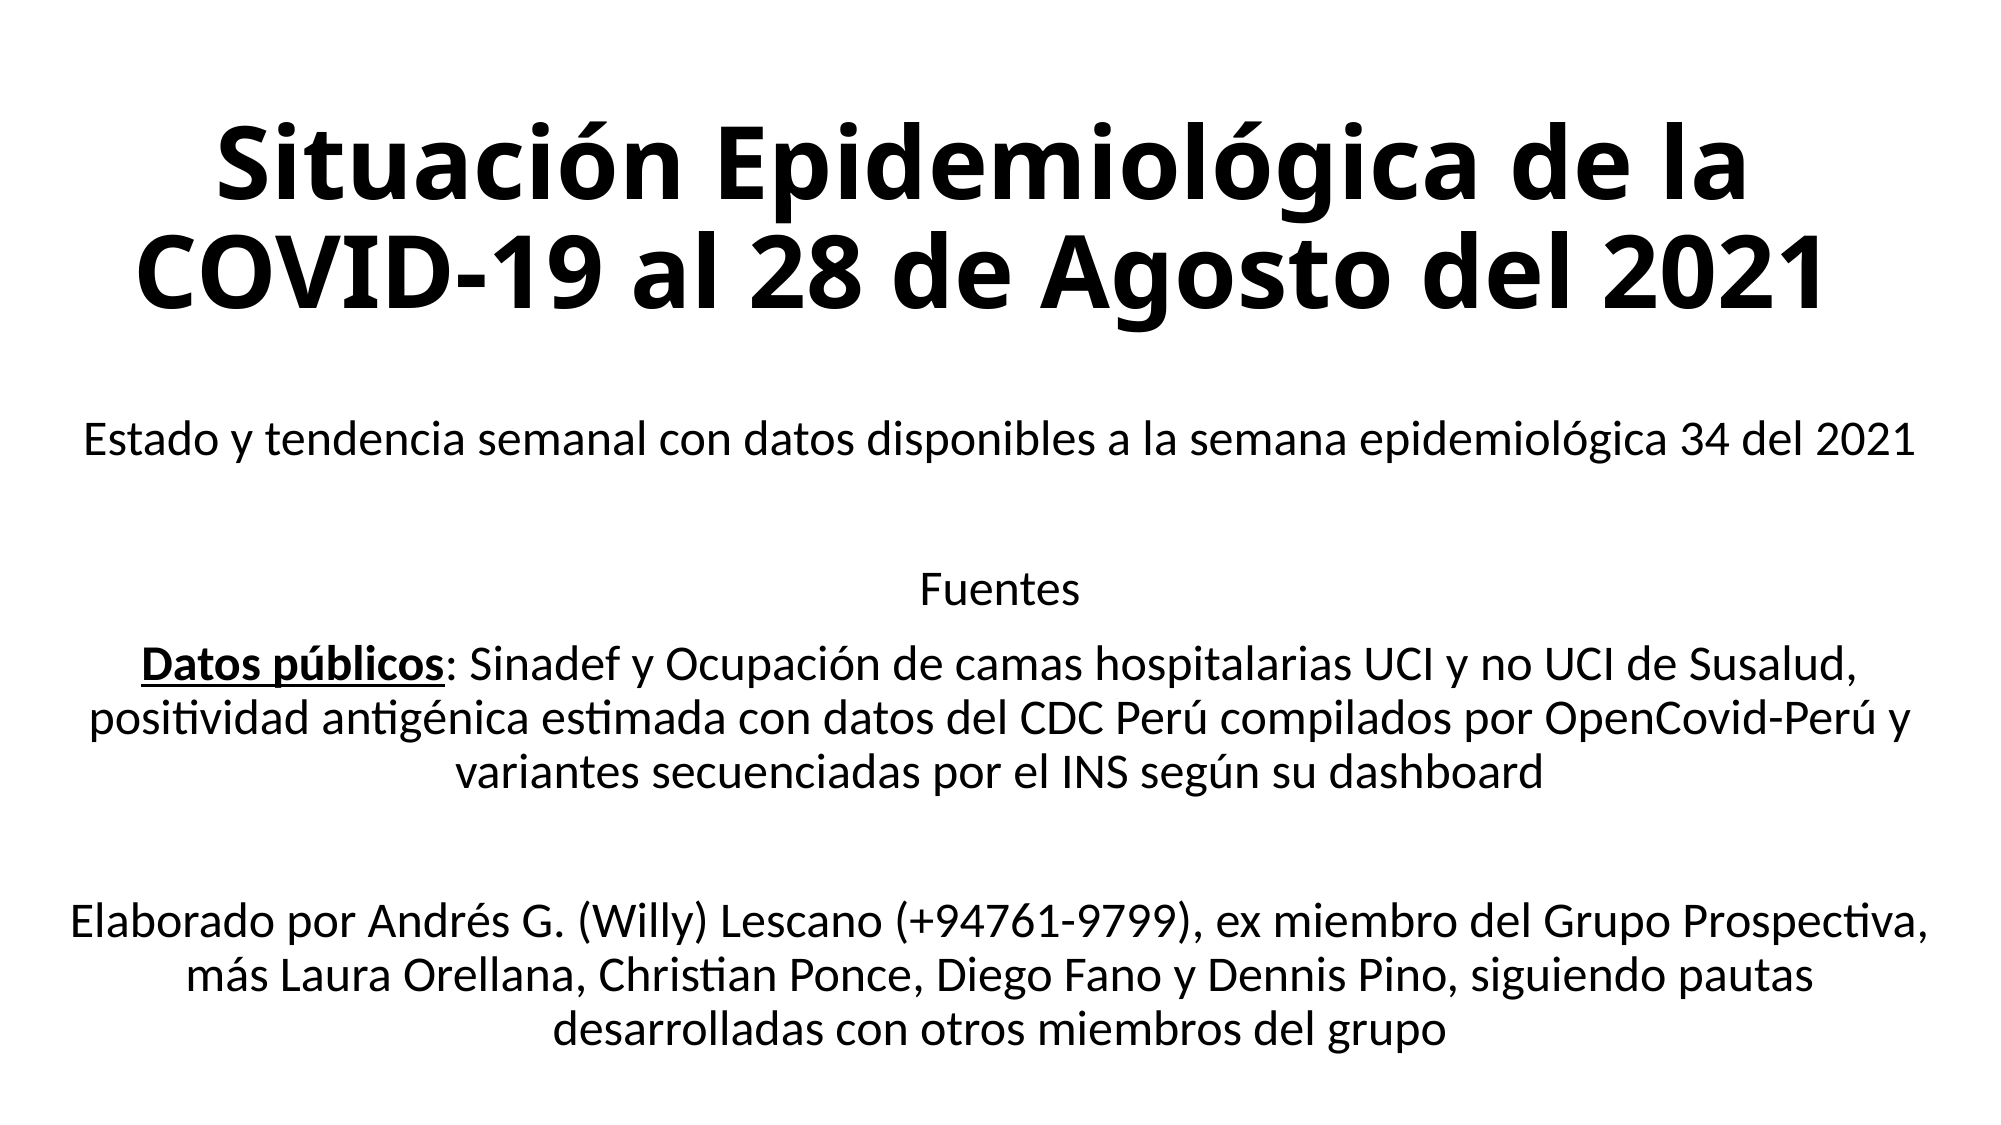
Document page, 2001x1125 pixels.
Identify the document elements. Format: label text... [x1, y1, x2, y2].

subtitle Estado y tendencia semanal con datos disponibles a la semana epidemiológica 34 del 2021 Fuentes Datos públicos: Sinadef y Ocupación de camas hospitalarias UCI y no UCI de Susalud, positividad antigénica estimada con datos del CDC Perú compilados por OpenCovid-Perú y variantes secuenciadas por el INS según su dashboard Elaborado por Andrés G. (Willy) Lescano (+94761-9799), ex miembro del Grupo Prospectiva, más Laura Orellana, Christian Ponce, Diego Fano y Dennis Pino, siguiendo pautas desarrolladas con otros miembros del grupo [46, 405, 1954, 1112]
title Situación Epidemiológica de la COVID-19 al 28 de Agosto del 2021 [72, 51, 1895, 338]
